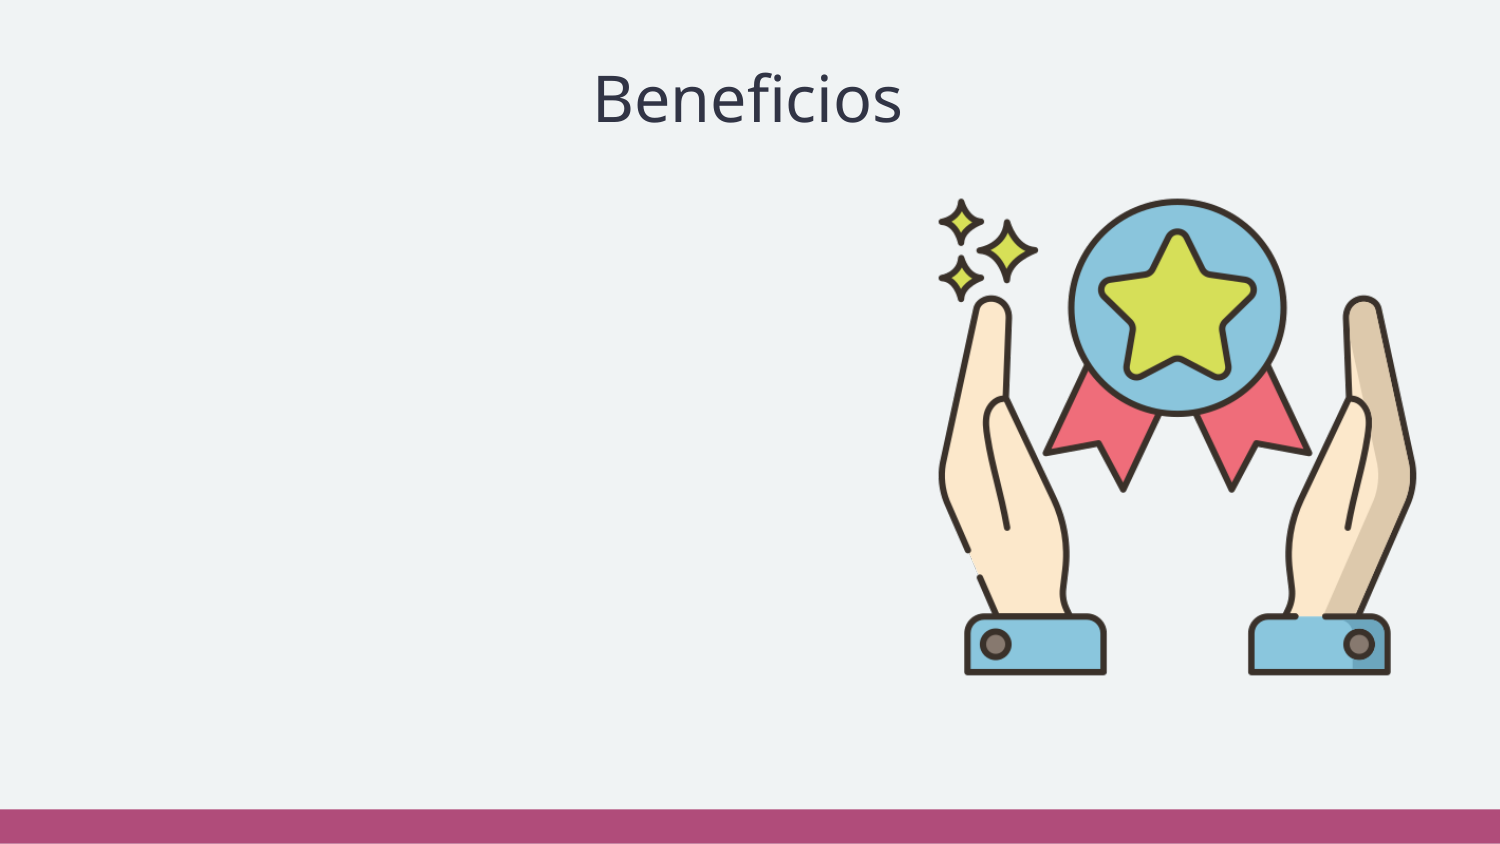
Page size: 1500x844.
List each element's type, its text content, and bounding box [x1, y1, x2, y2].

picture [907, 166, 1448, 707]
title Beneficios [116, 42, 1380, 168]
